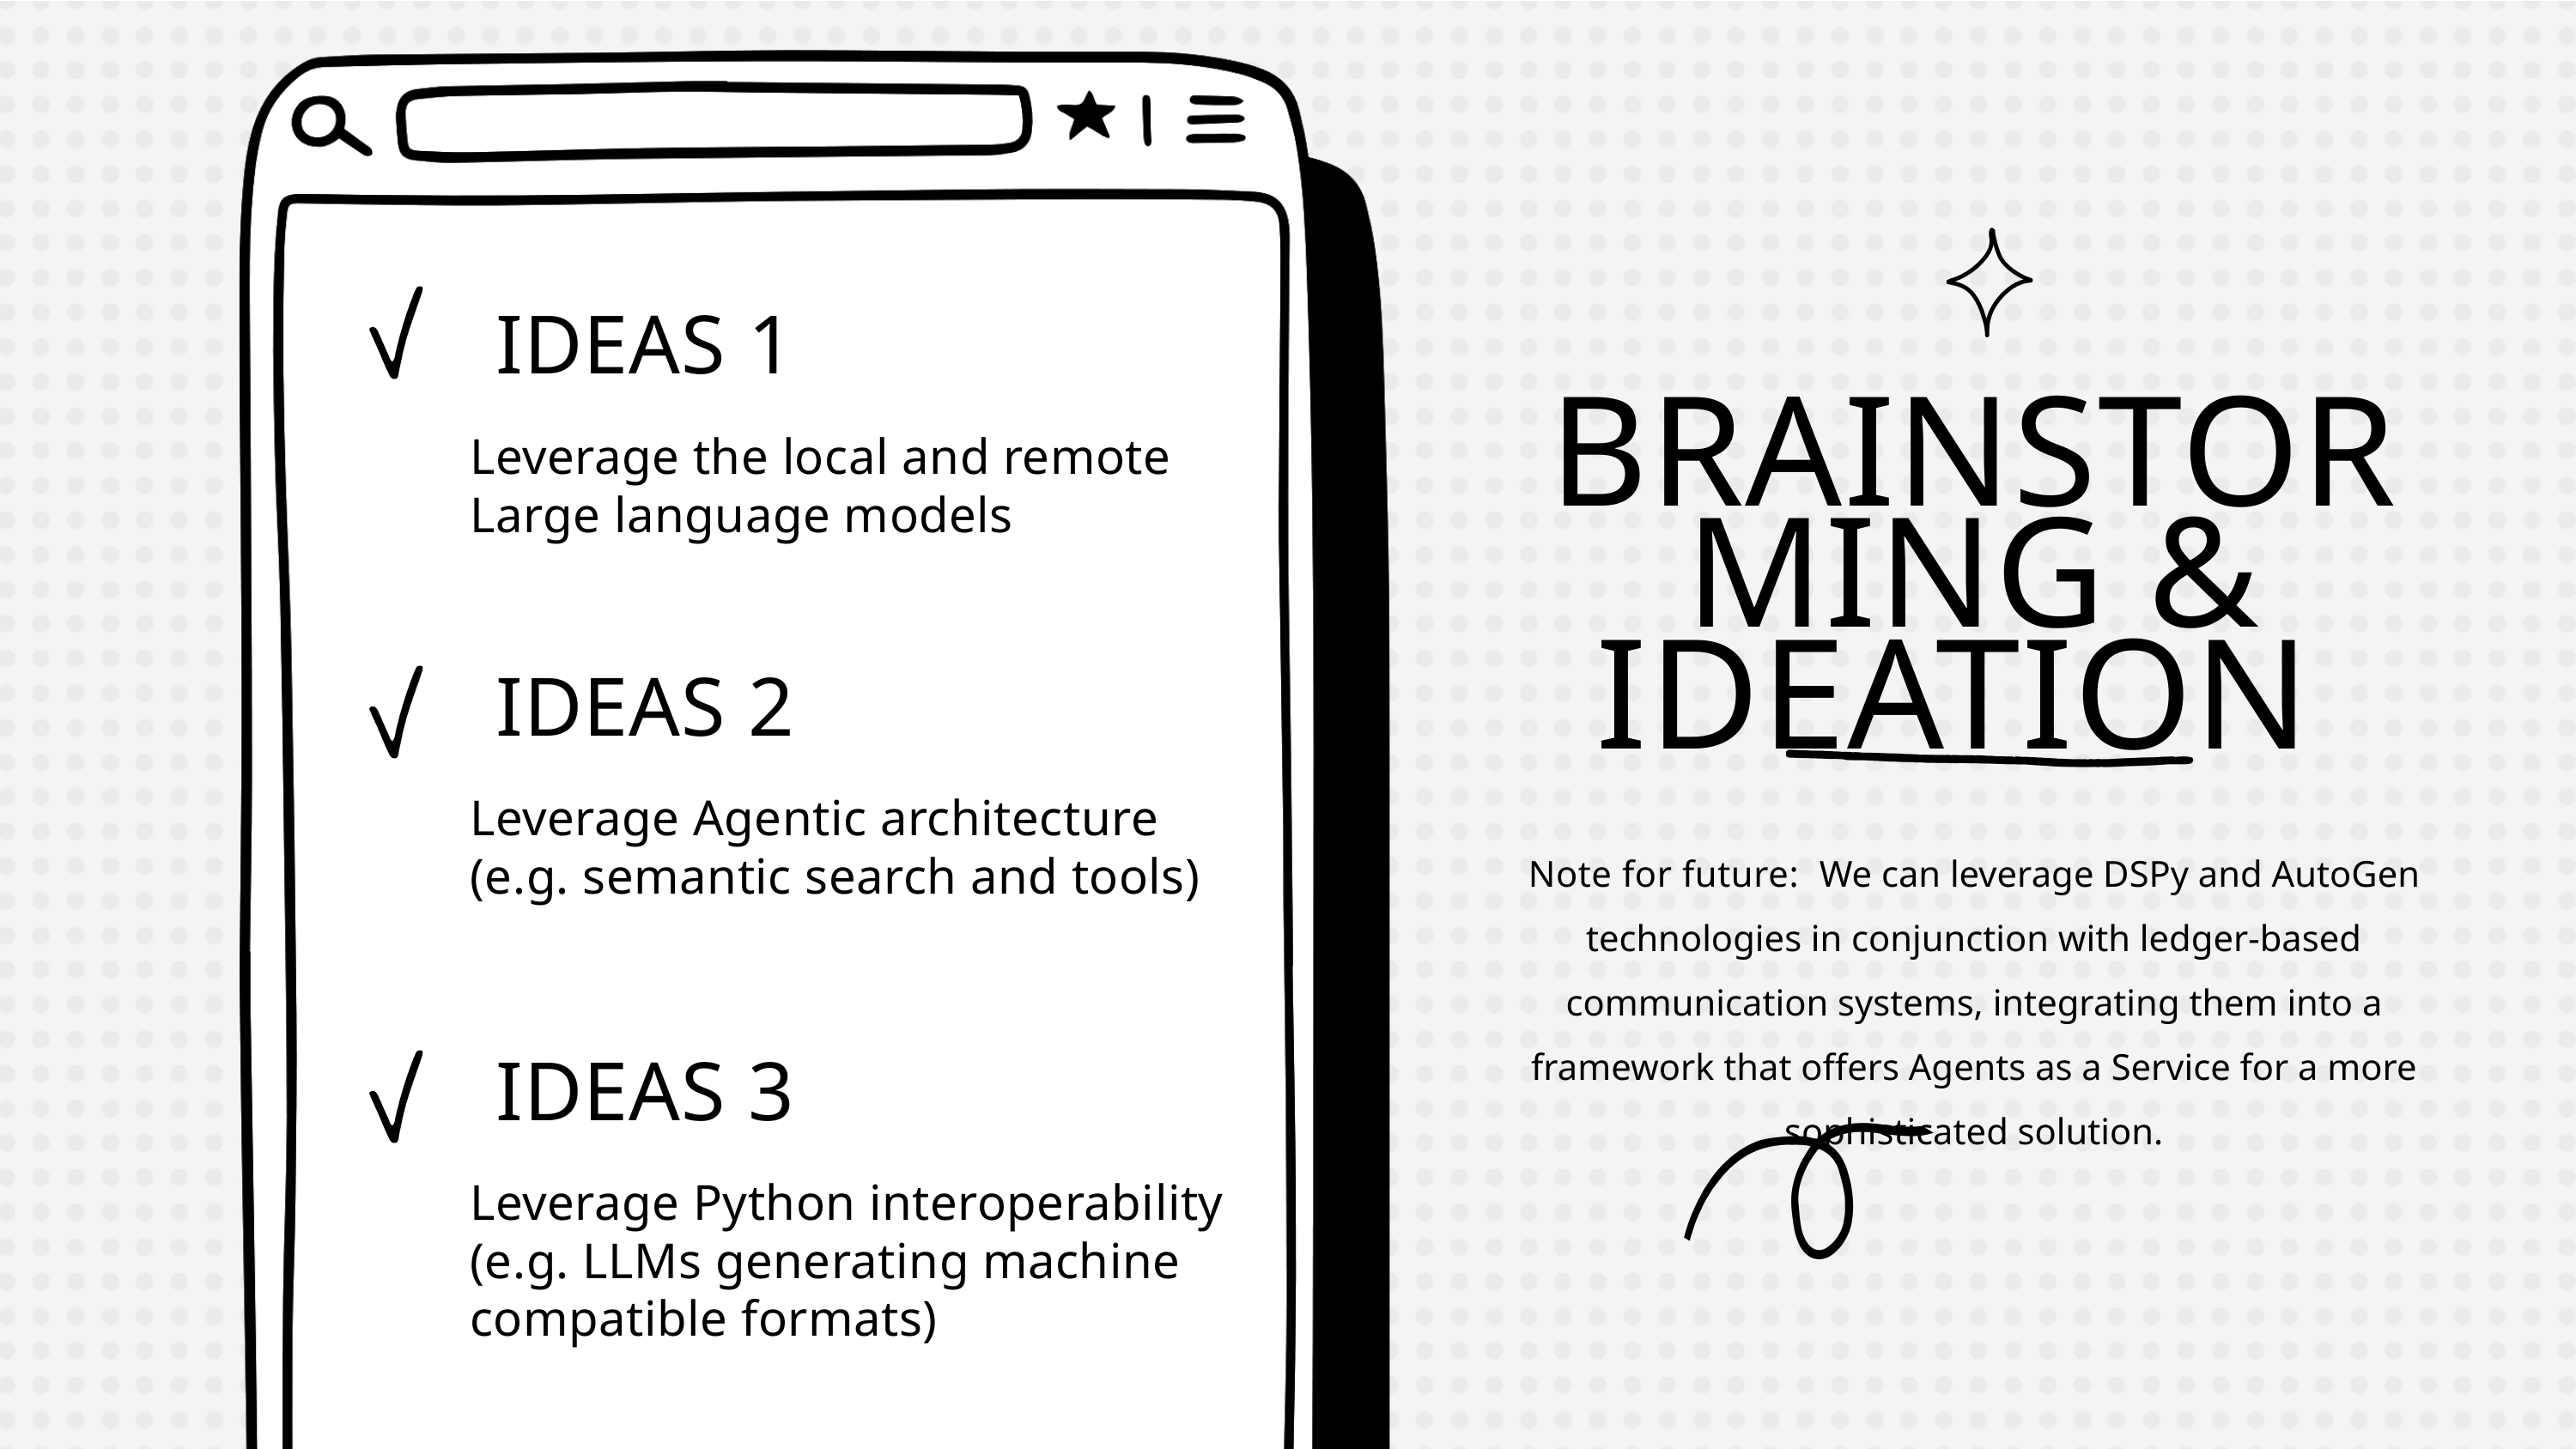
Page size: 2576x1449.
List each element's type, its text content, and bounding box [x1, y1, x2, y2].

text_box [368, 286, 423, 379]
text_box [1323, 144, 1390, 1449]
text_box Leverage Python interoperability (e.g. LLMs generating machine compatible formats) [470, 1172, 1226, 1347]
text_box IDEAS 3 [495, 1056, 1072, 1137]
text_box Note for future: We can leverage DSPy and AutoGen technologies in conjunction with ledger-based communication systems, integrating them into a framework that offers Agents as a Service for a more sophisticated solution. [1516, 830, 2432, 1153]
text_box [368, 1050, 423, 1143]
text_box [0, 1, 2576, 1449]
text_box Leverage Agentic architecture (e.g. semantic search and tools) [470, 787, 1226, 904]
text_box Leverage the local and remote Large language models [470, 426, 1226, 543]
text_box [239, 50, 1323, 1449]
text_box IDEAS 2 [495, 670, 1072, 752]
text_box [1946, 227, 2033, 337]
text_box BRAINSTORMING & IDEATION [1516, 414, 2432, 779]
text_box [368, 665, 423, 759]
text_box IDEAS 1 [495, 309, 1072, 391]
text_box [1676, 1153, 2028, 1376]
